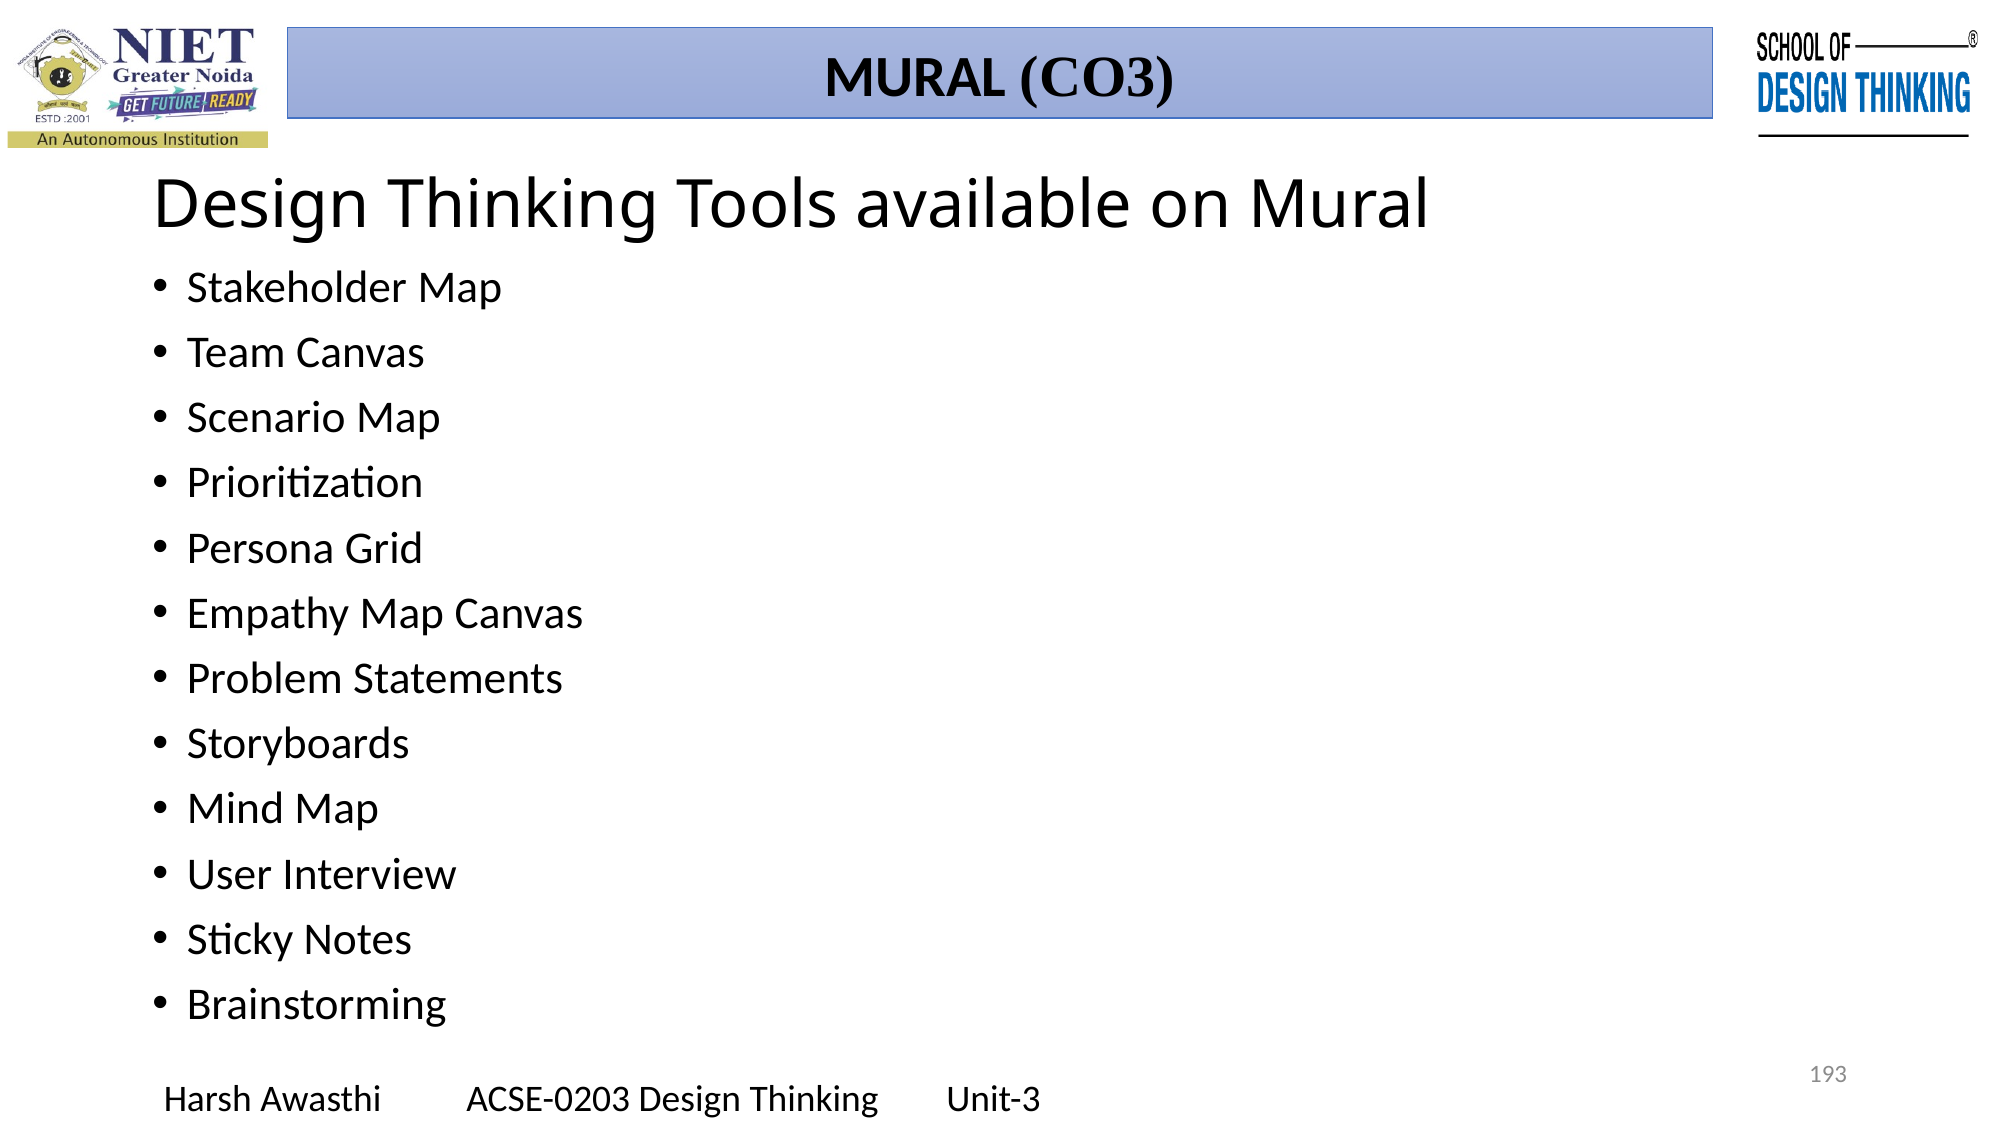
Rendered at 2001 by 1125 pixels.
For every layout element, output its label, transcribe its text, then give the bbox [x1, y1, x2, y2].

title Design Thinking Tools available on Mural [137, 135, 1863, 278]
picture [7, 22, 268, 148]
slide_number 193 [1412, 1042, 1863, 1103]
picture [1757, 30, 1978, 137]
list Stakeholder Map Team Canvas Scenario Map Prioritization Persona Grid Empathy Map Canvas Problem Statements Storyboards Mind Map User Interview Sticky Notes Brainstorming [137, 255, 1778, 1043]
footer Harsh Awasthi ACSE-0203 Design Thinking Unit-3 [149, 1066, 1755, 1125]
text_box MURAL (CO3) [287, 27, 1713, 119]
